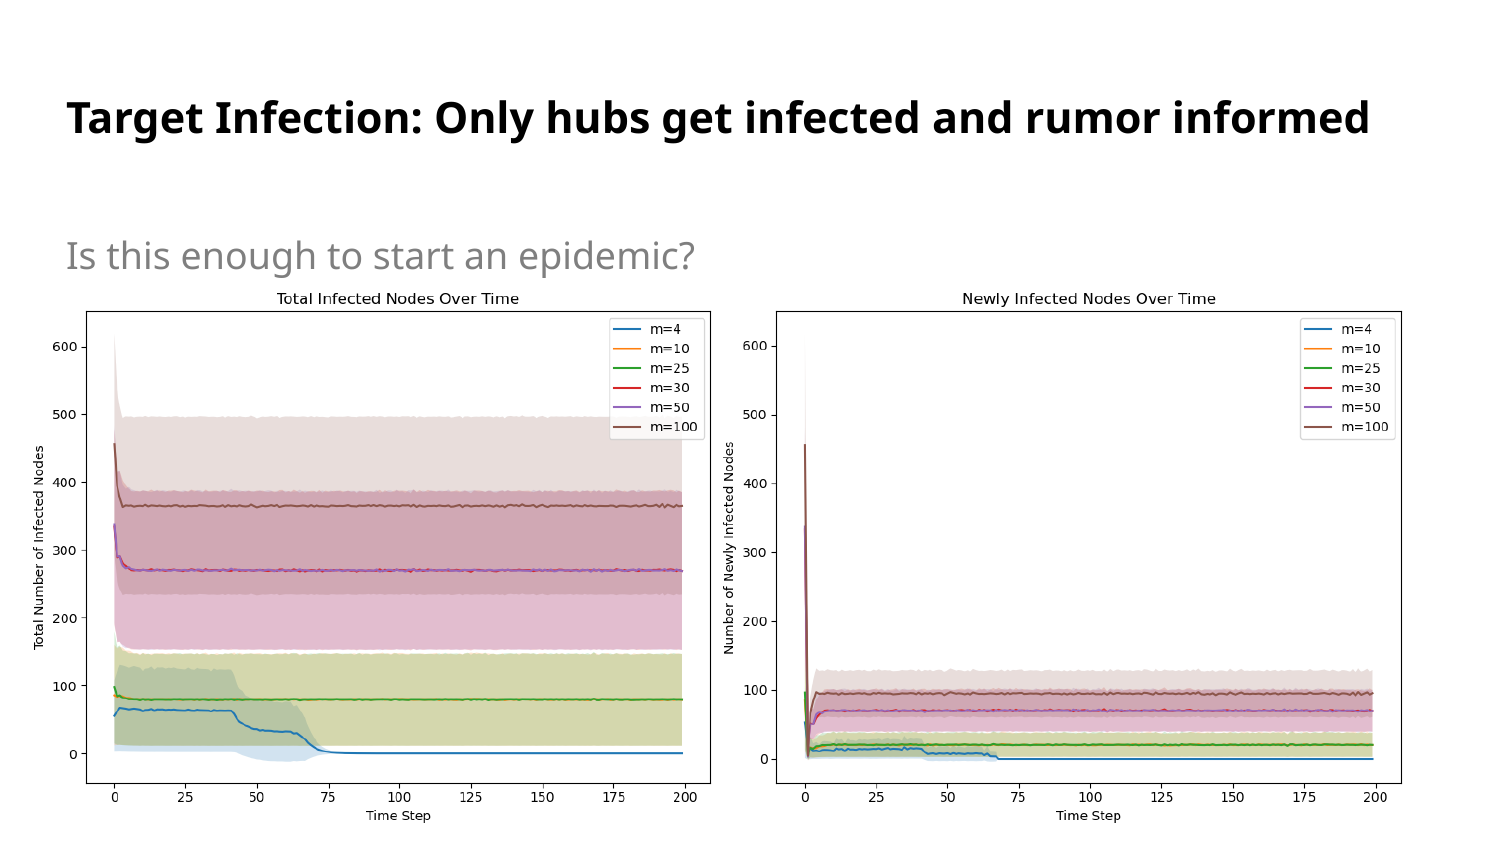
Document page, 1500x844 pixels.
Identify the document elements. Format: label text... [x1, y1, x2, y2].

title Target Infection: Only hubs get infected and rumor informed [51, 72, 1449, 217]
text_box Is this enough to start an epidemic? [51, 216, 1409, 282]
picture [24, 282, 1409, 832]
